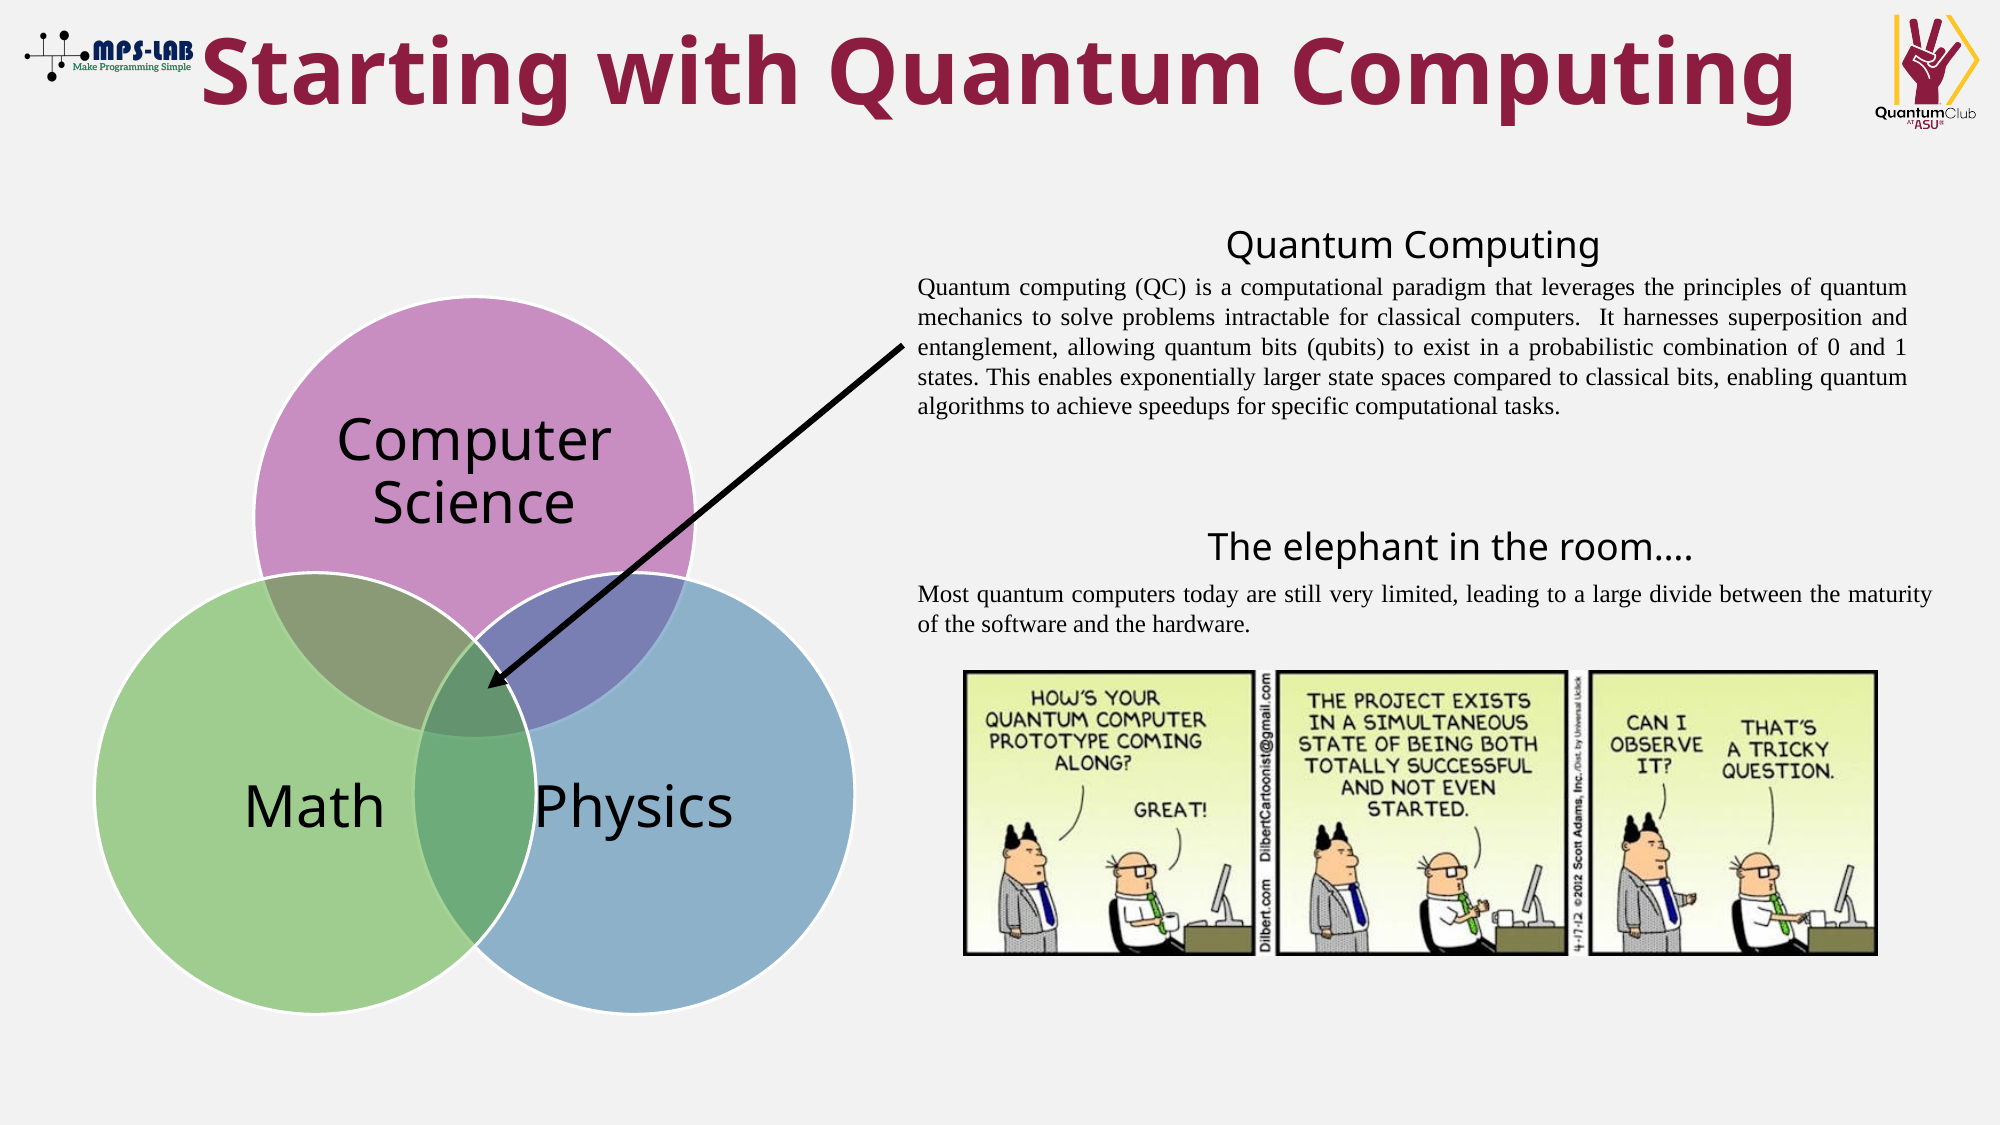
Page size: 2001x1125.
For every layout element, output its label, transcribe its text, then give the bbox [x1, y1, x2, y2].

title Starting with Quantum Computing [137, 10, 1863, 141]
text_box The elephant in the room…. [950, 515, 1974, 576]
text_box Most quantum computers today are still very limited, leading to a large divide between the maturity of the software and the hardware. [950, 570, 1949, 645]
picture [1851, 0, 2000, 148]
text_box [486, 345, 904, 690]
picture [20, 27, 137, 85]
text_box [902, 213, 1925, 431]
picture [963, 670, 1878, 956]
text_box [0, 286, 950, 1025]
